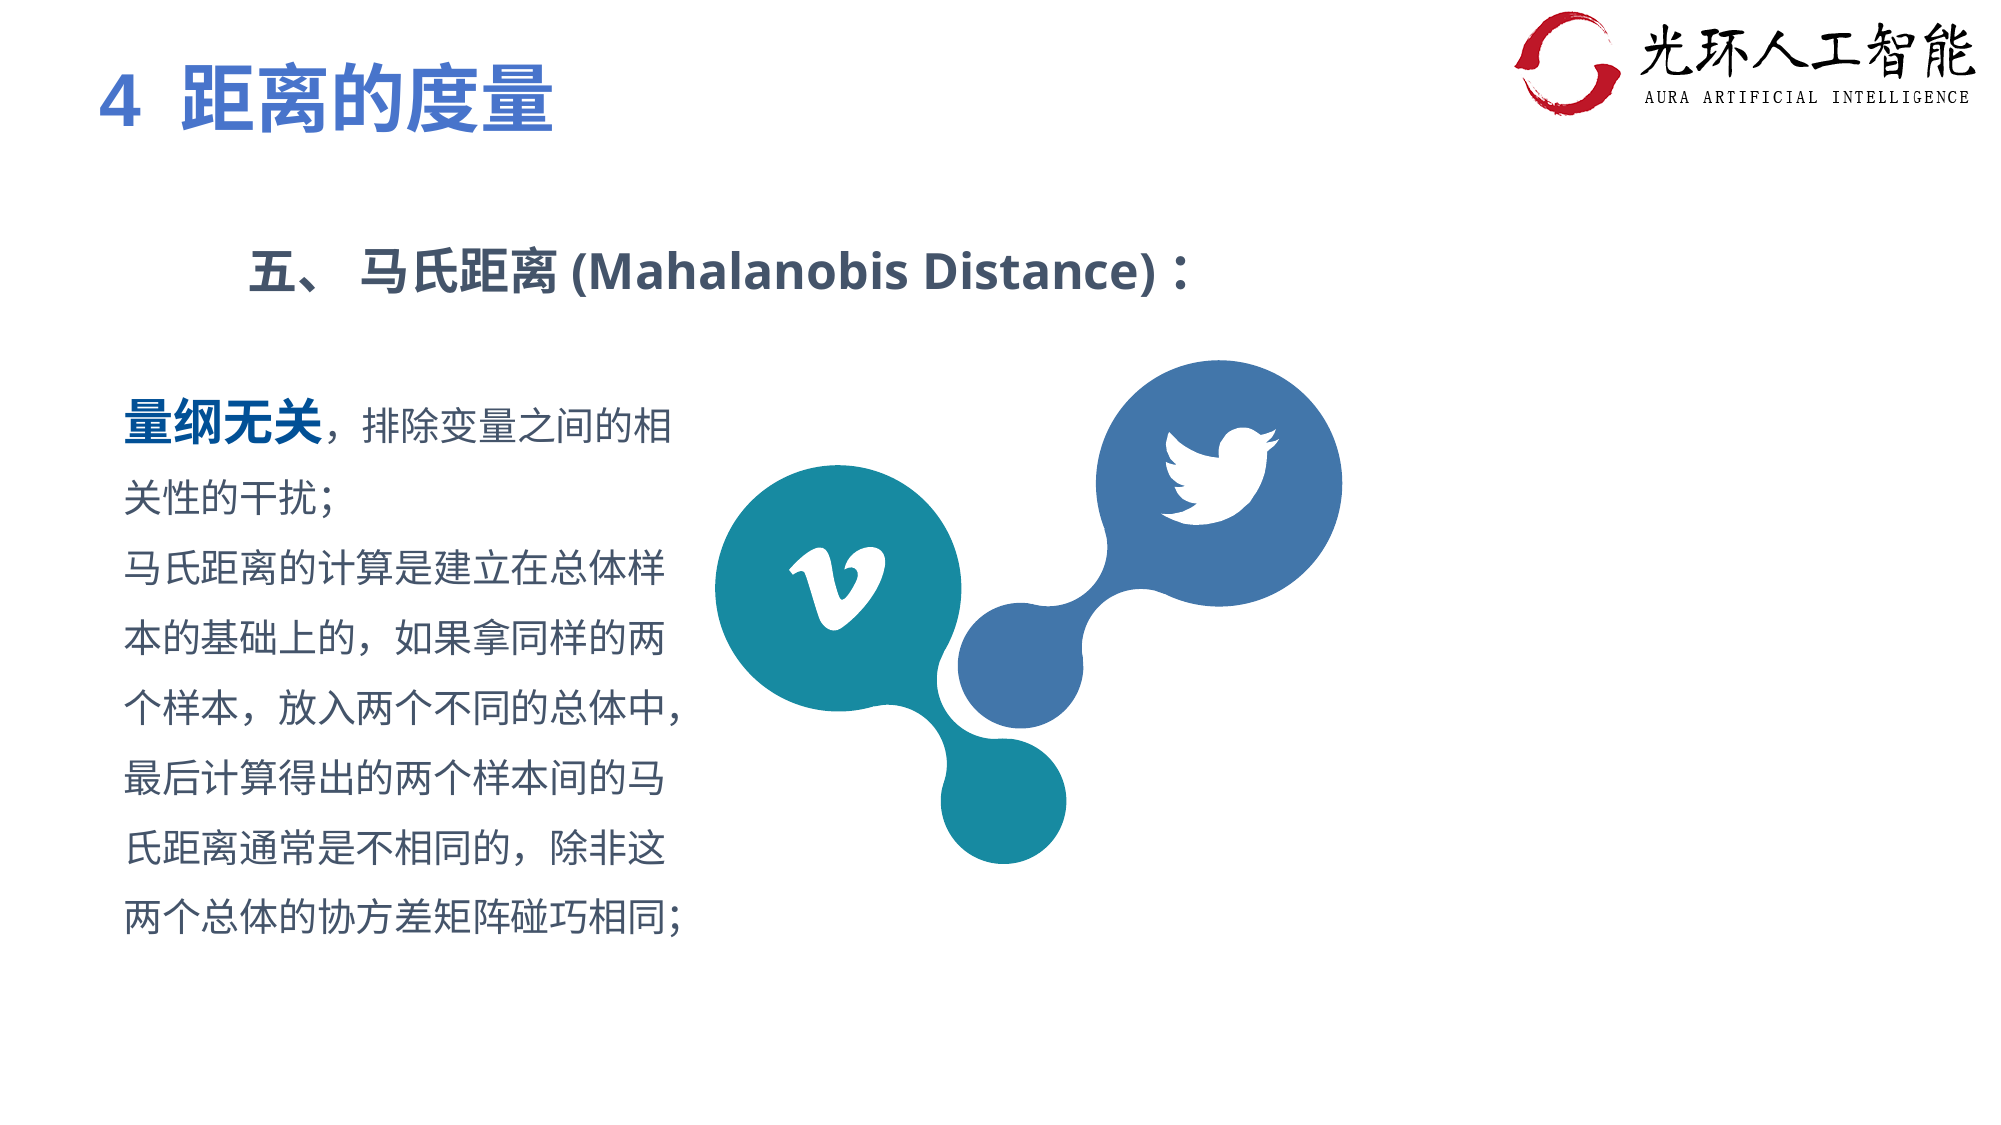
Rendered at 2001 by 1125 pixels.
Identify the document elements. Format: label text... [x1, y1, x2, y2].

text_box [789, 547, 886, 631]
text_box [956, 359, 1344, 730]
text_box [1161, 427, 1280, 525]
text_box 量纲无关，排除变量之间的相关性的干扰； 马氏距离的计算是建立在总体样本的基础上的，如果拿同样的两个样本，放入两个不同的总体中，最后计算得出的两个样本间的马氏距离通常是不相同的，除非这两个总体的协方差矩阵碰巧相同； [108, 353, 720, 947]
text_box 4 距离的度量 [99, 38, 1900, 155]
picture [1512, 9, 1976, 117]
text_box 五、 马氏距离(Mahalanobis Distance)： [232, 232, 1427, 308]
text_box [720, 464, 1068, 866]
